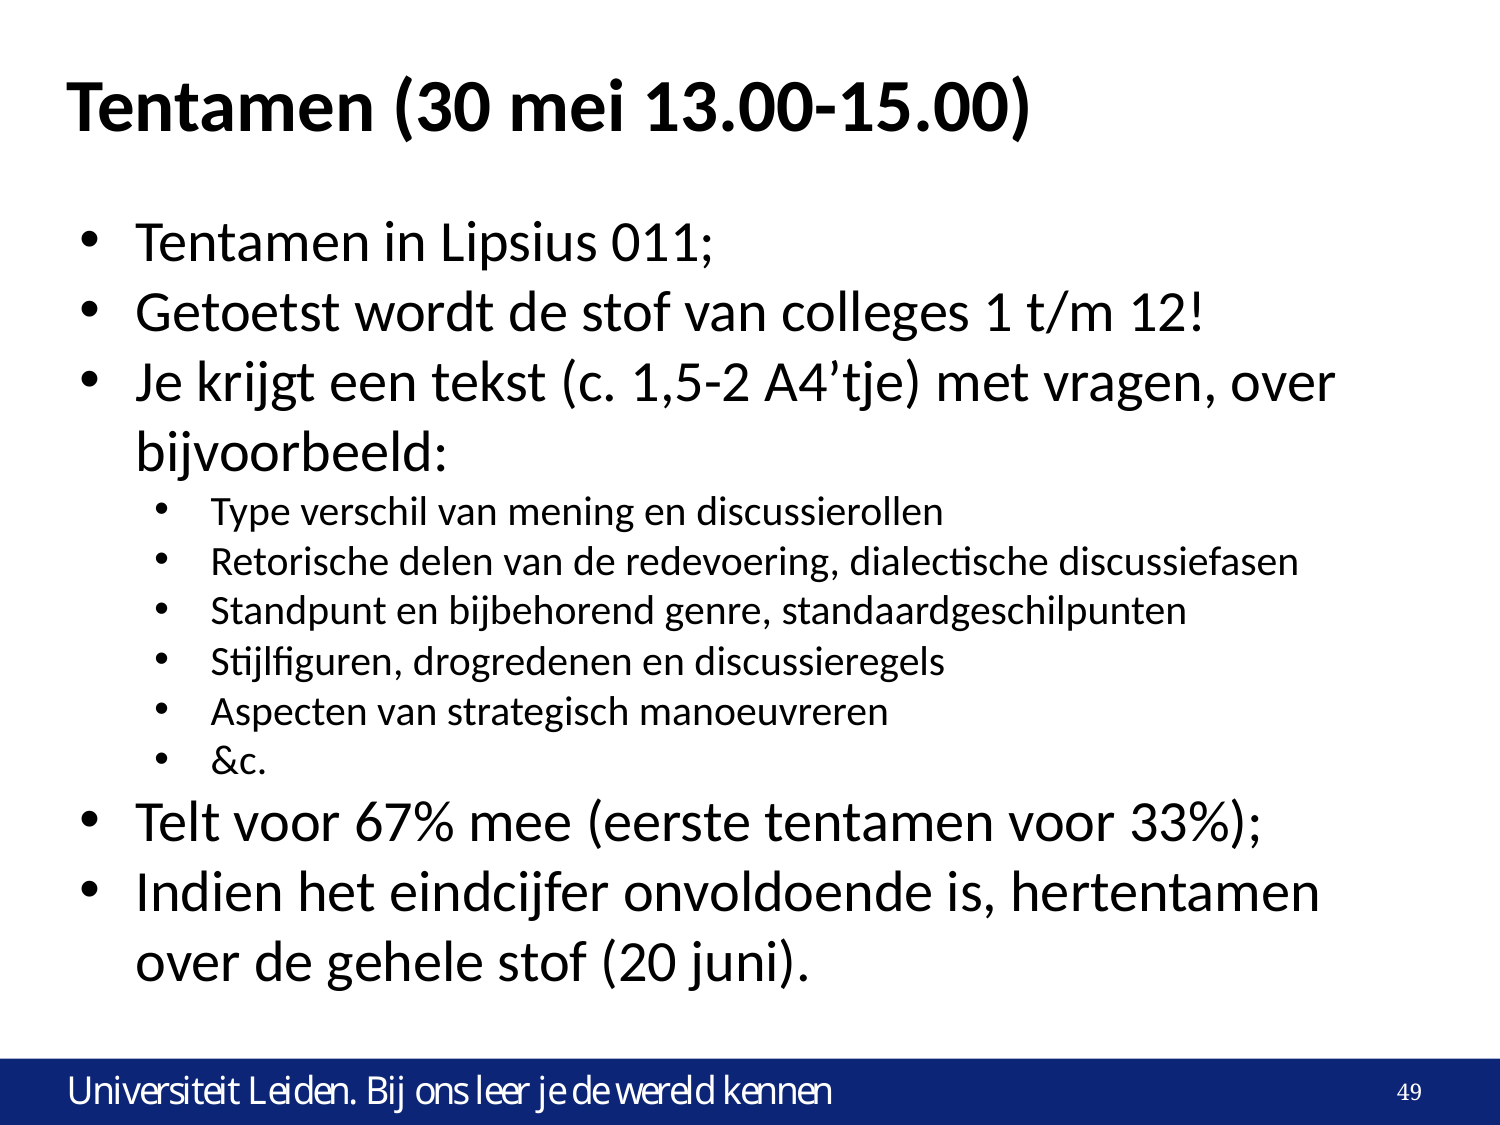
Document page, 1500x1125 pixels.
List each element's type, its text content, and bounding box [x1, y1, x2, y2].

title Tentamen (30 mei 13.00-15.00) [66, 66, 1434, 138]
text_box Tentamen in Lipsius 011; Getoetst wordt de stof van colleges 1 t/m 12! Je krijgt een tekst (c. 1,5-2 A4’tje) met vragen, over bijvoorbeeld: Type verschil van mening en discussierollen Retorische delen van de redevoering, dialectische discussiefasen Standpunt en bijbehorend genre, standaardgeschilpunten Stijlfiguren, drogredenen en discussieregels Aspecten van strategisch manoeuvreren &c. Telt voor 67% mee (eerste tentamen voor 33%); Indien het eindcijfer onvoldoende is, hertentamen over de gehele stof (20 juni). [64, 231, 1422, 1035]
